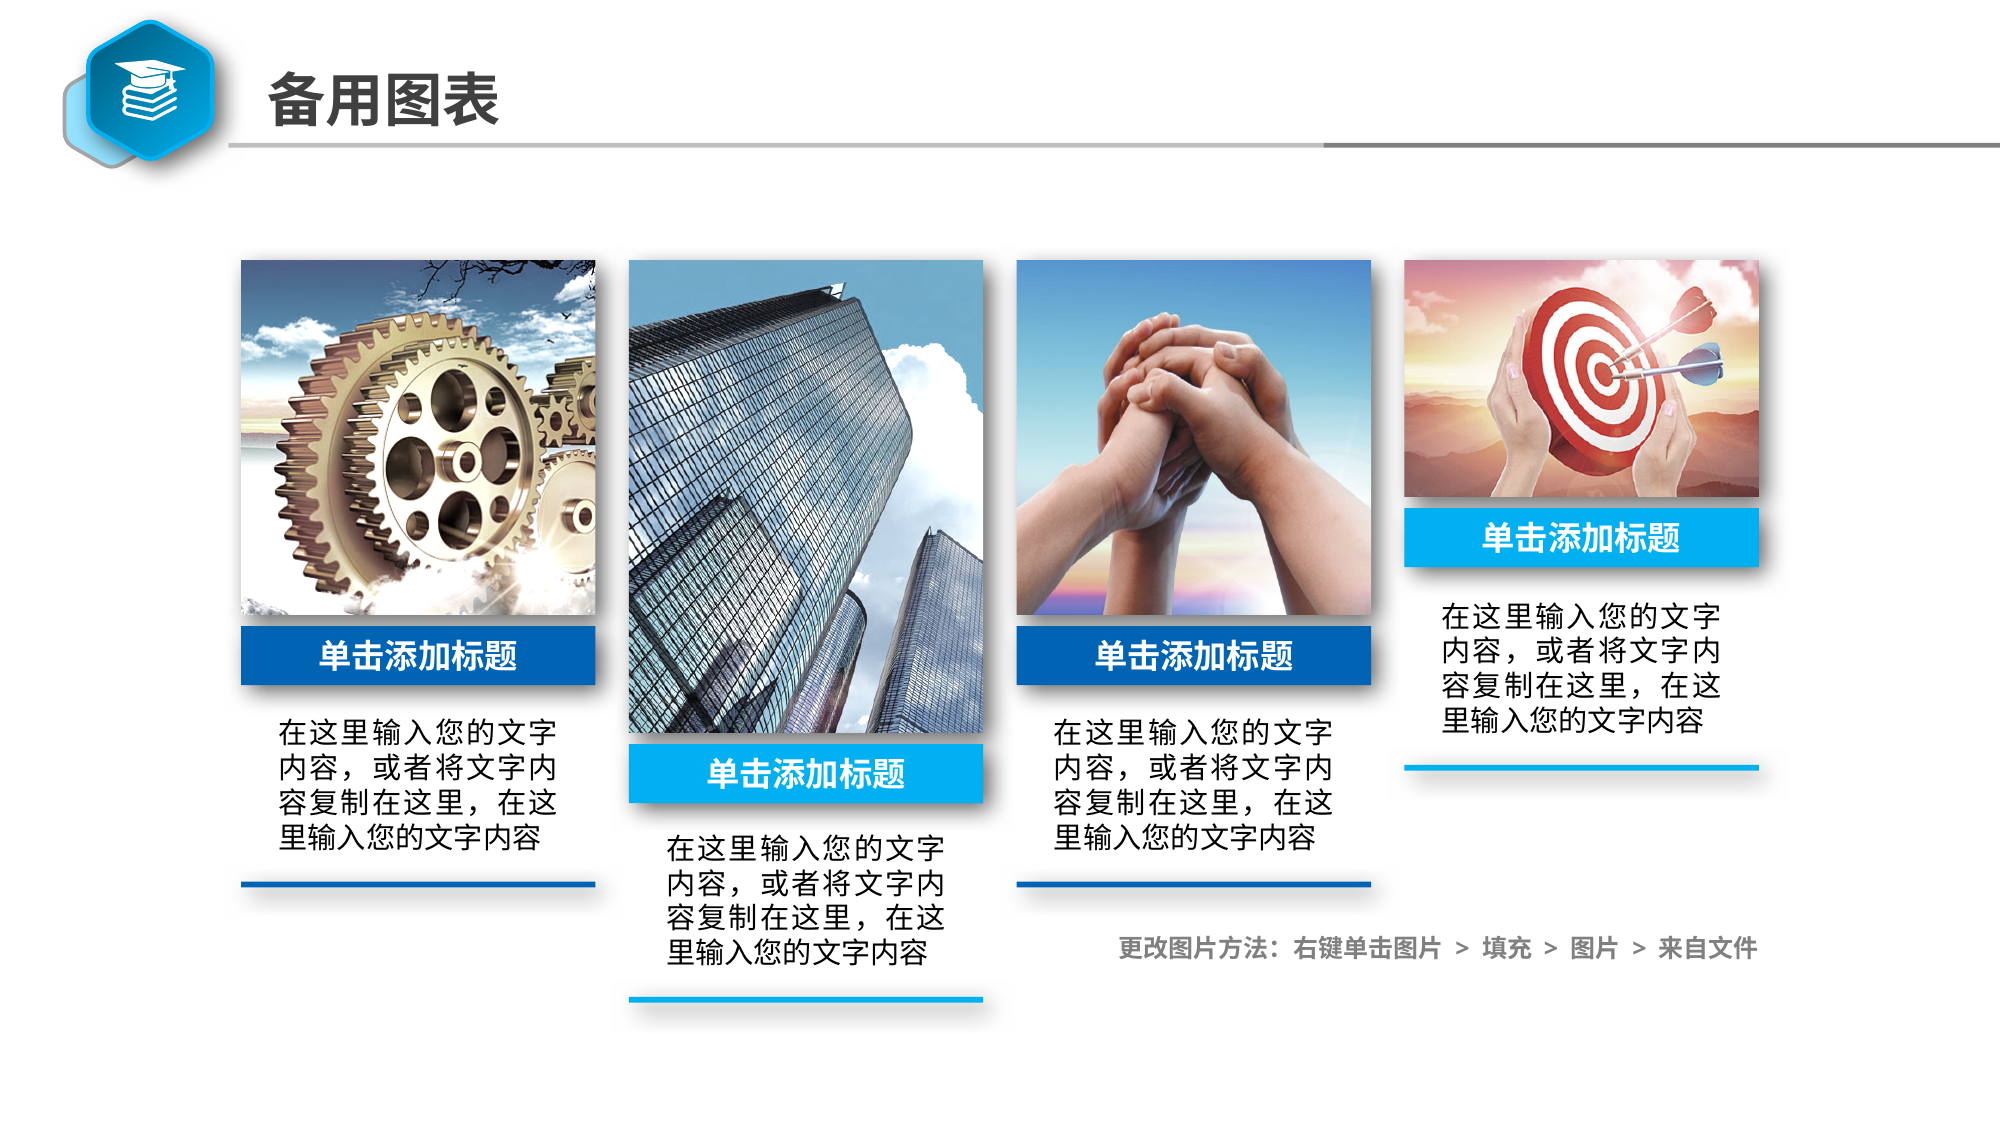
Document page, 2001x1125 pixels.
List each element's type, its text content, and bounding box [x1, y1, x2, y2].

text_box 备用图表 [252, 56, 893, 141]
text_box [1016, 260, 1372, 615]
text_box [228, 142, 2000, 148]
text_box [63, 78, 116, 168]
text_box [628, 744, 984, 804]
text_box [628, 260, 984, 733]
text_box 更改图片方法：右键单击图片 > 填充 > 图片 > 来自文件 [1047, 932, 1759, 963]
text_box [1404, 764, 1759, 771]
text_box [1016, 626, 1372, 686]
text_box [115, 59, 186, 121]
text_box 在这里输入您的文字内容，或者将文字内容复制在这里，在这里输入您的文字内容 [263, 706, 573, 862]
text_box [1404, 508, 1759, 568]
text_box [241, 626, 596, 686]
text_box [628, 996, 984, 1003]
text_box 在这里输入您的文字内容，或者将文字内容复制在这里，在这里输入您的文字内容 [651, 822, 961, 978]
text_box 在这里输入您的文字内容，或者将文字内容复制在这里，在这里输入您的文字内容 [1426, 590, 1737, 745]
text_box 单击添加标题 [706, 753, 906, 794]
text_box 在这里输入您的文字内容，或者将文字内容复制在这里，在这里输入您的文字内容 [1039, 706, 1349, 862]
text_box [241, 881, 596, 888]
text_box 单击添加标题 [318, 635, 519, 676]
text_box [241, 260, 596, 615]
text_box [1404, 260, 1759, 497]
text_box [1016, 881, 1372, 888]
text_box 单击添加标题 [1481, 517, 1682, 558]
text_box 单击添加标题 [1093, 635, 1294, 676]
text_box [88, 21, 213, 159]
